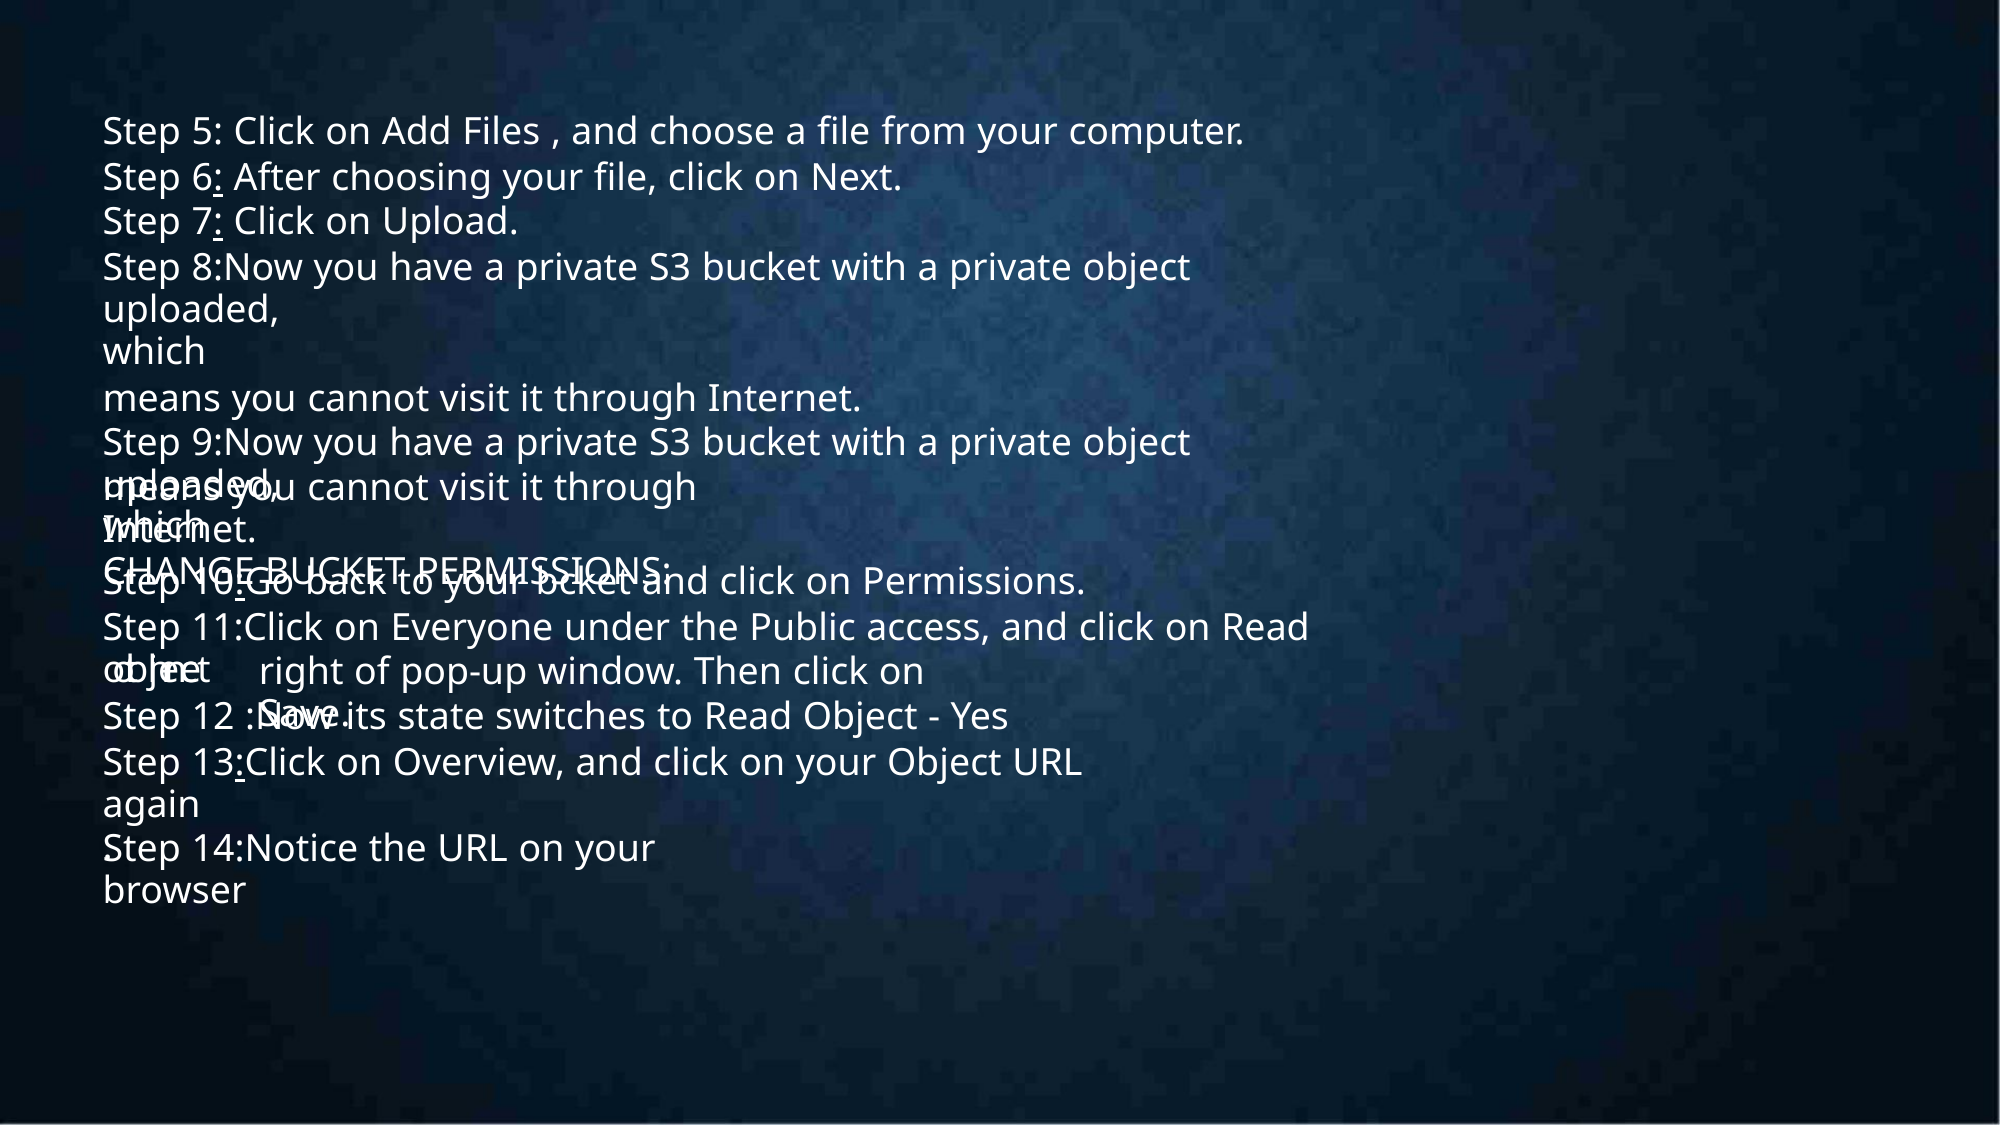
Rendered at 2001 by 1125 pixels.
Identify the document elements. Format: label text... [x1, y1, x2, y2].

text_box Step 12 :Now its state switches to Read Object - Yes Step 13:Click on Overview, and click on your Object URL again . [102, 695, 1178, 867]
text_box [0, 0, 2000, 1125]
text_box means you cannot visit it through Internet. CHANGE BUCKET PERMISSIONS: [102, 466, 824, 560]
text_box Step 14:Notice the URL on your browser [102, 827, 801, 911]
text_box ot hne [102, 648, 222, 691]
text_box right of pop-up window. Then click on Save. [258, 650, 1009, 695]
text_box Step 5: Click on Add Files , and choose a file from your computer. Step 6: After choosing your file, click on Next. Step 7: Click on Upload. Step 8:Now you have a private S3 bucket with a private object uploaded, which means you cannot visit it through Internet. Step 9:Now you have a private S3 bucket with a private object uploaded, which [102, 110, 1332, 547]
text_box Step 10:Go back to your bcket and click on Permissions. Step 11:Click on Everyone under the Public access, and click on Read object [102, 560, 1404, 691]
